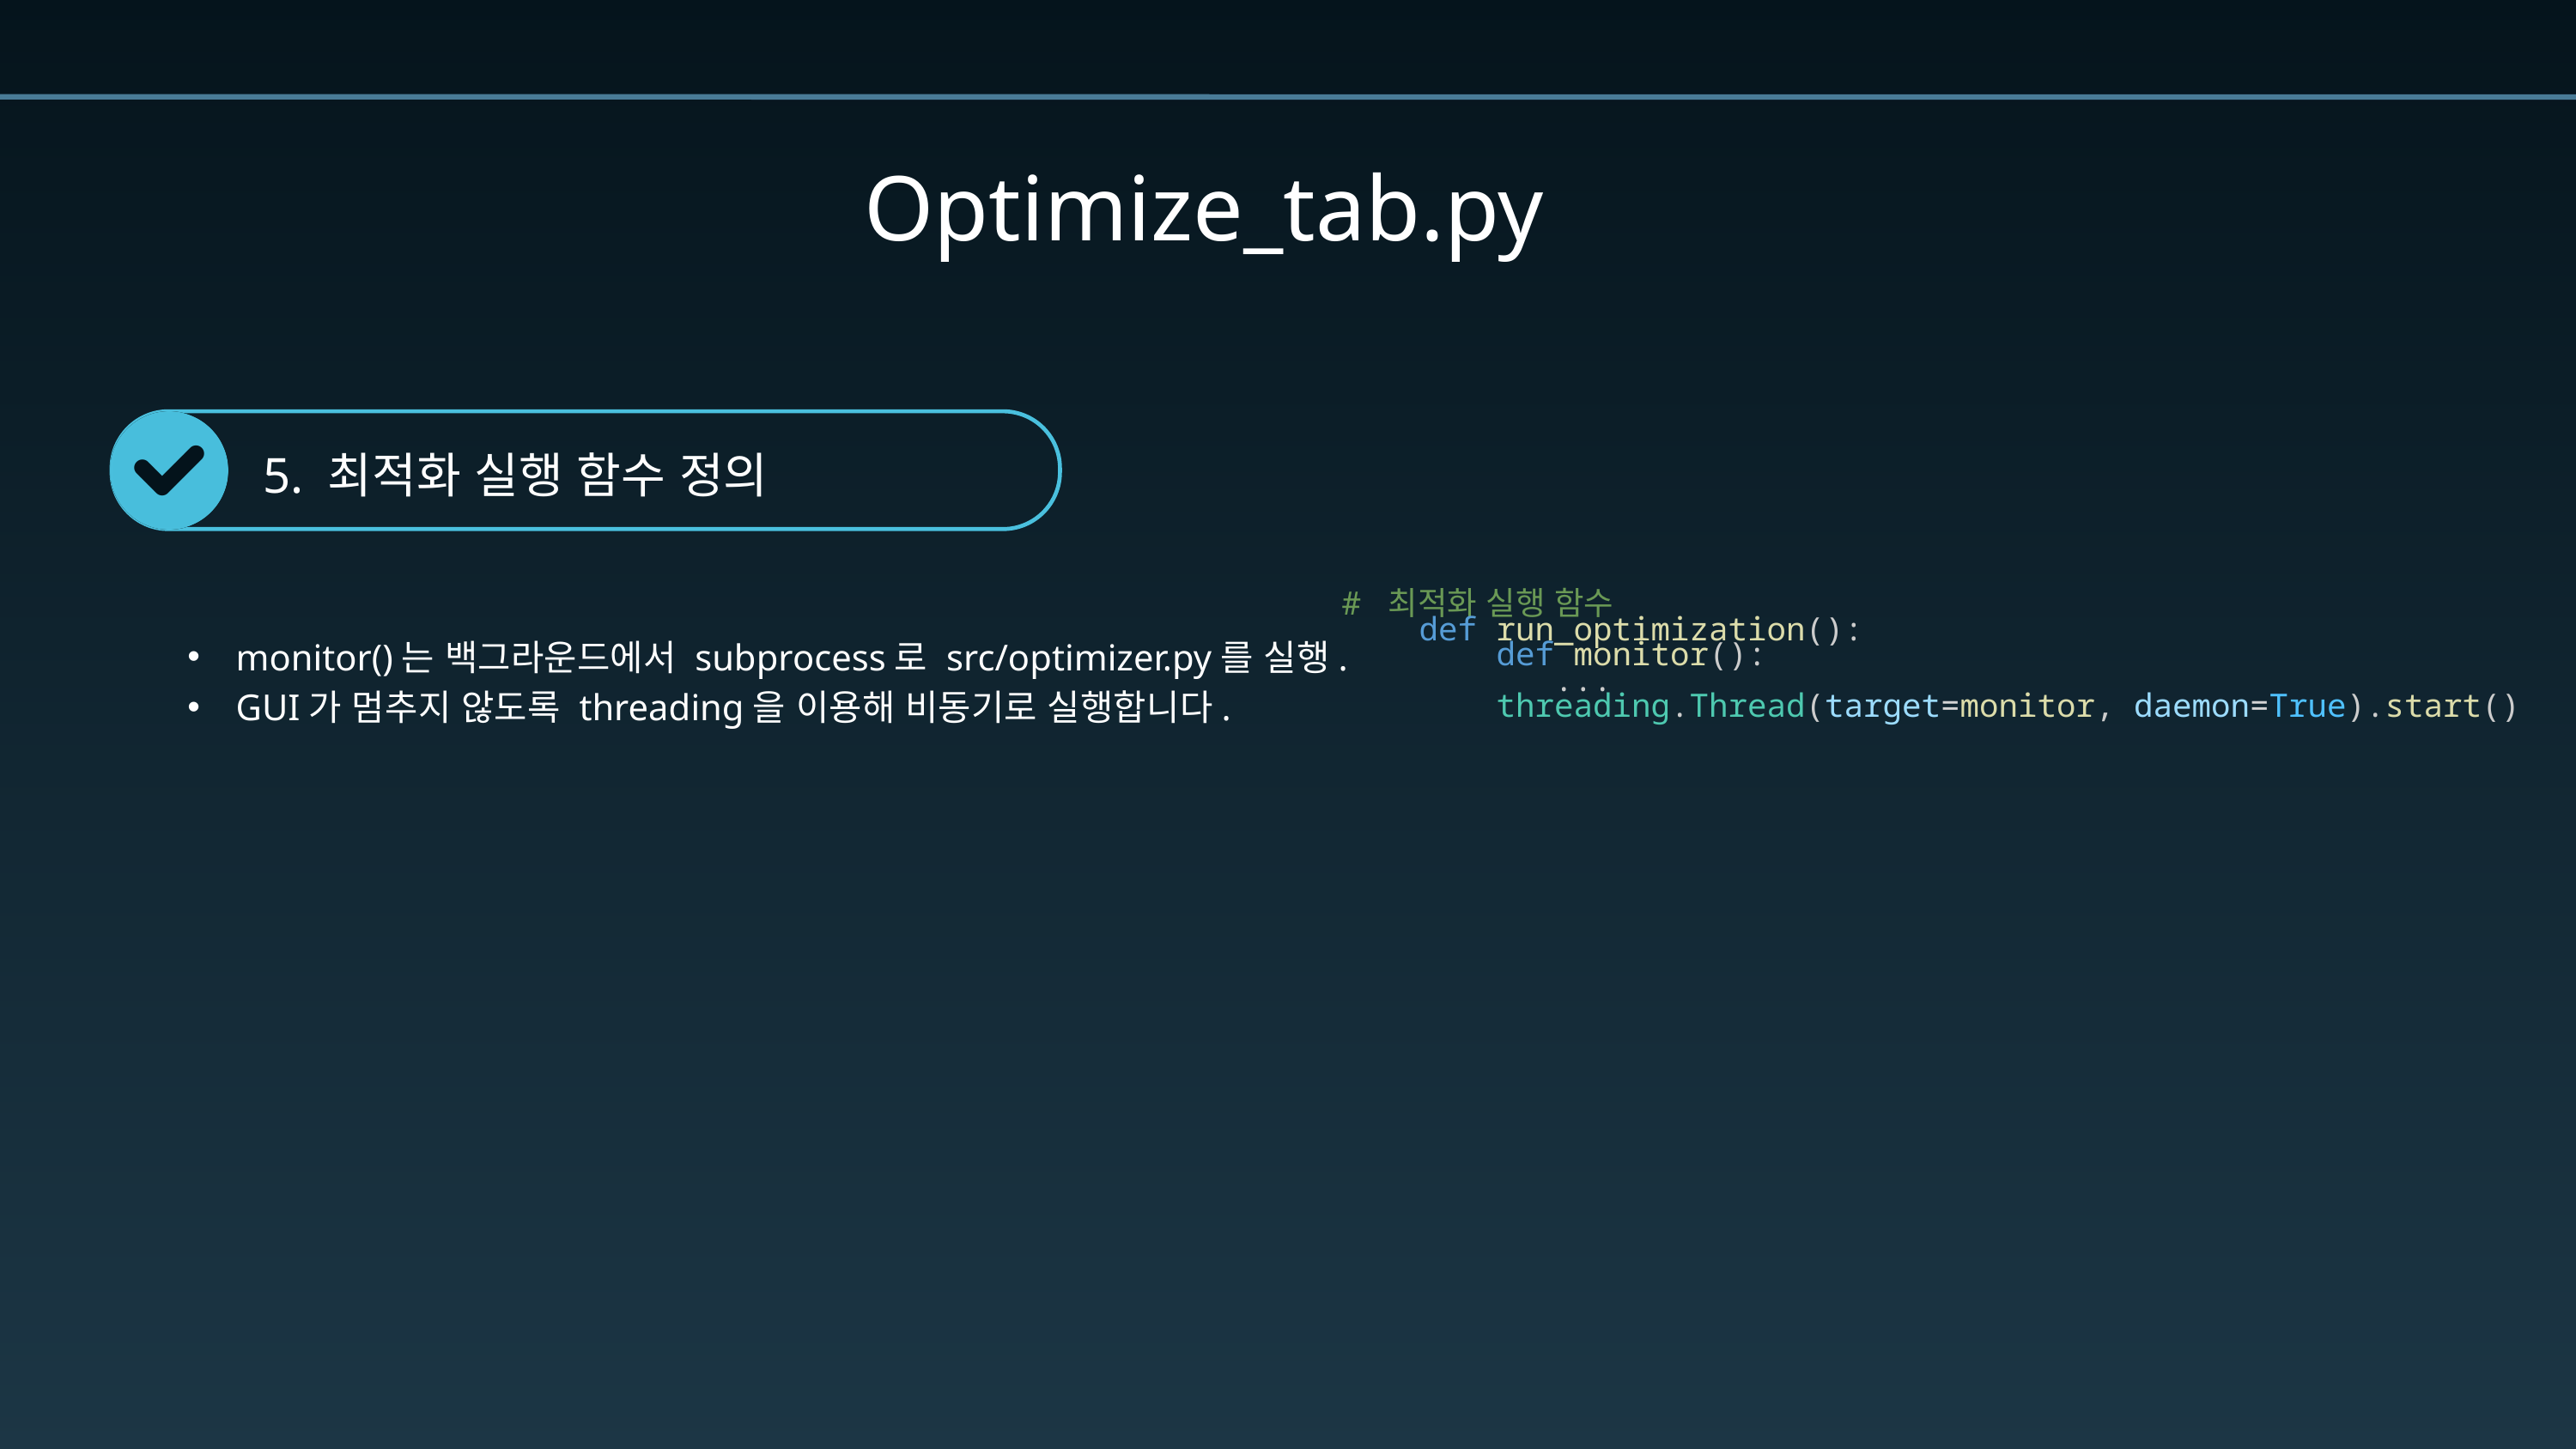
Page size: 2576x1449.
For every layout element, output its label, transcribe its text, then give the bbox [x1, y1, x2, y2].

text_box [111, 410, 1060, 530]
text_box # 최적화 실행 함수 def run_optimization(): def monitor(): ... threading.Thread(target=monitor, daemon=True).start() [1329, 589, 2576, 731]
text_box monitor()는 백그라운드에서 subprocess로 src/optimizer.py를 실행. GUI가 멈추지 않도록 threading을 이용해 비동기로 실행합니다. [187, 627, 1329, 728]
text_box Optimize_tab.py [192, 151, 2216, 259]
